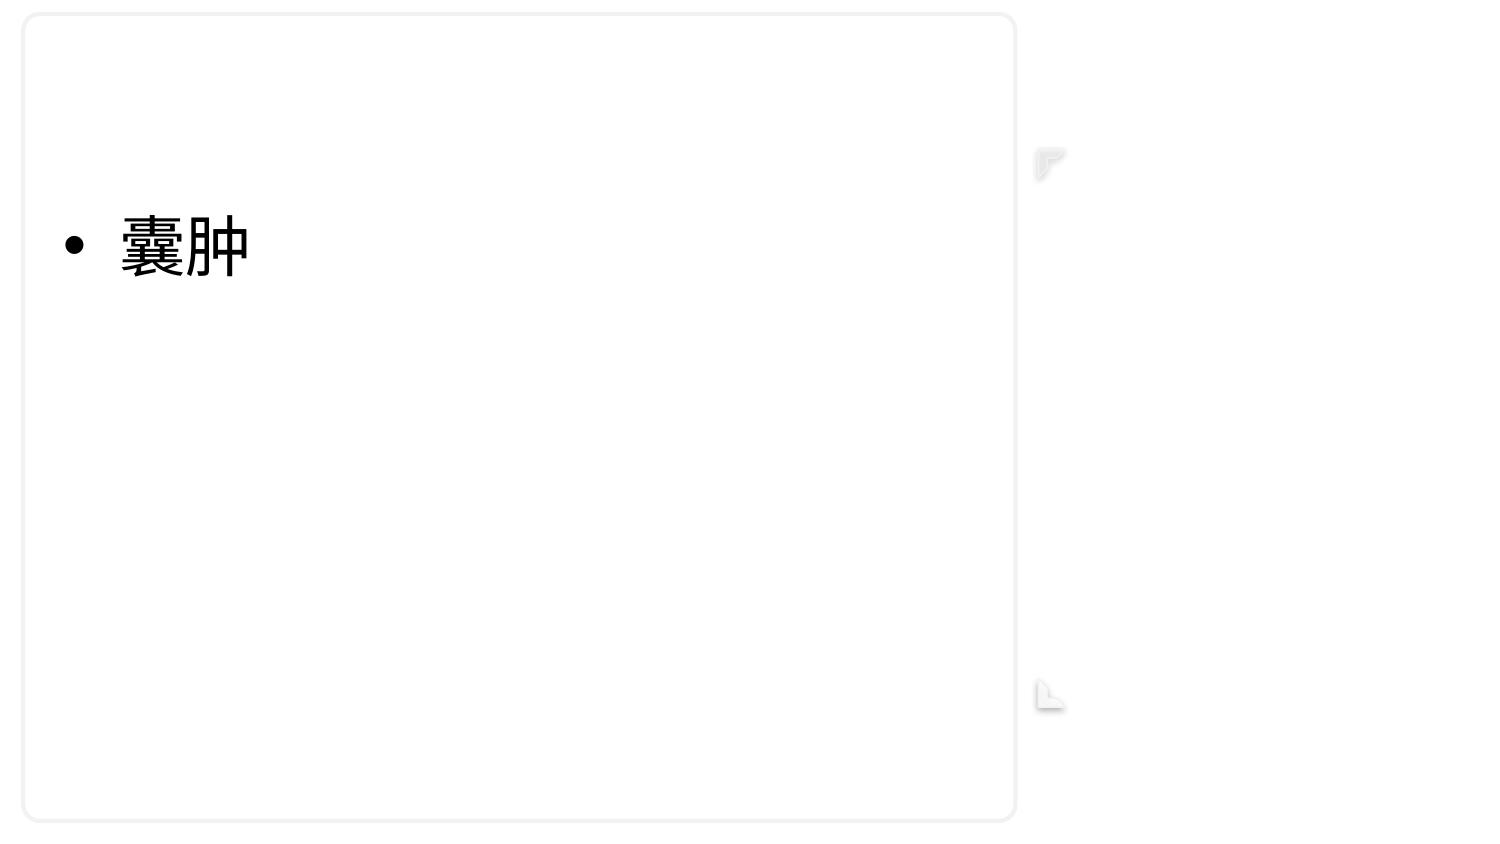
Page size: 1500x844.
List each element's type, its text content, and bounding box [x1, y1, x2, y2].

list 囊肿 [47, 196, 988, 800]
